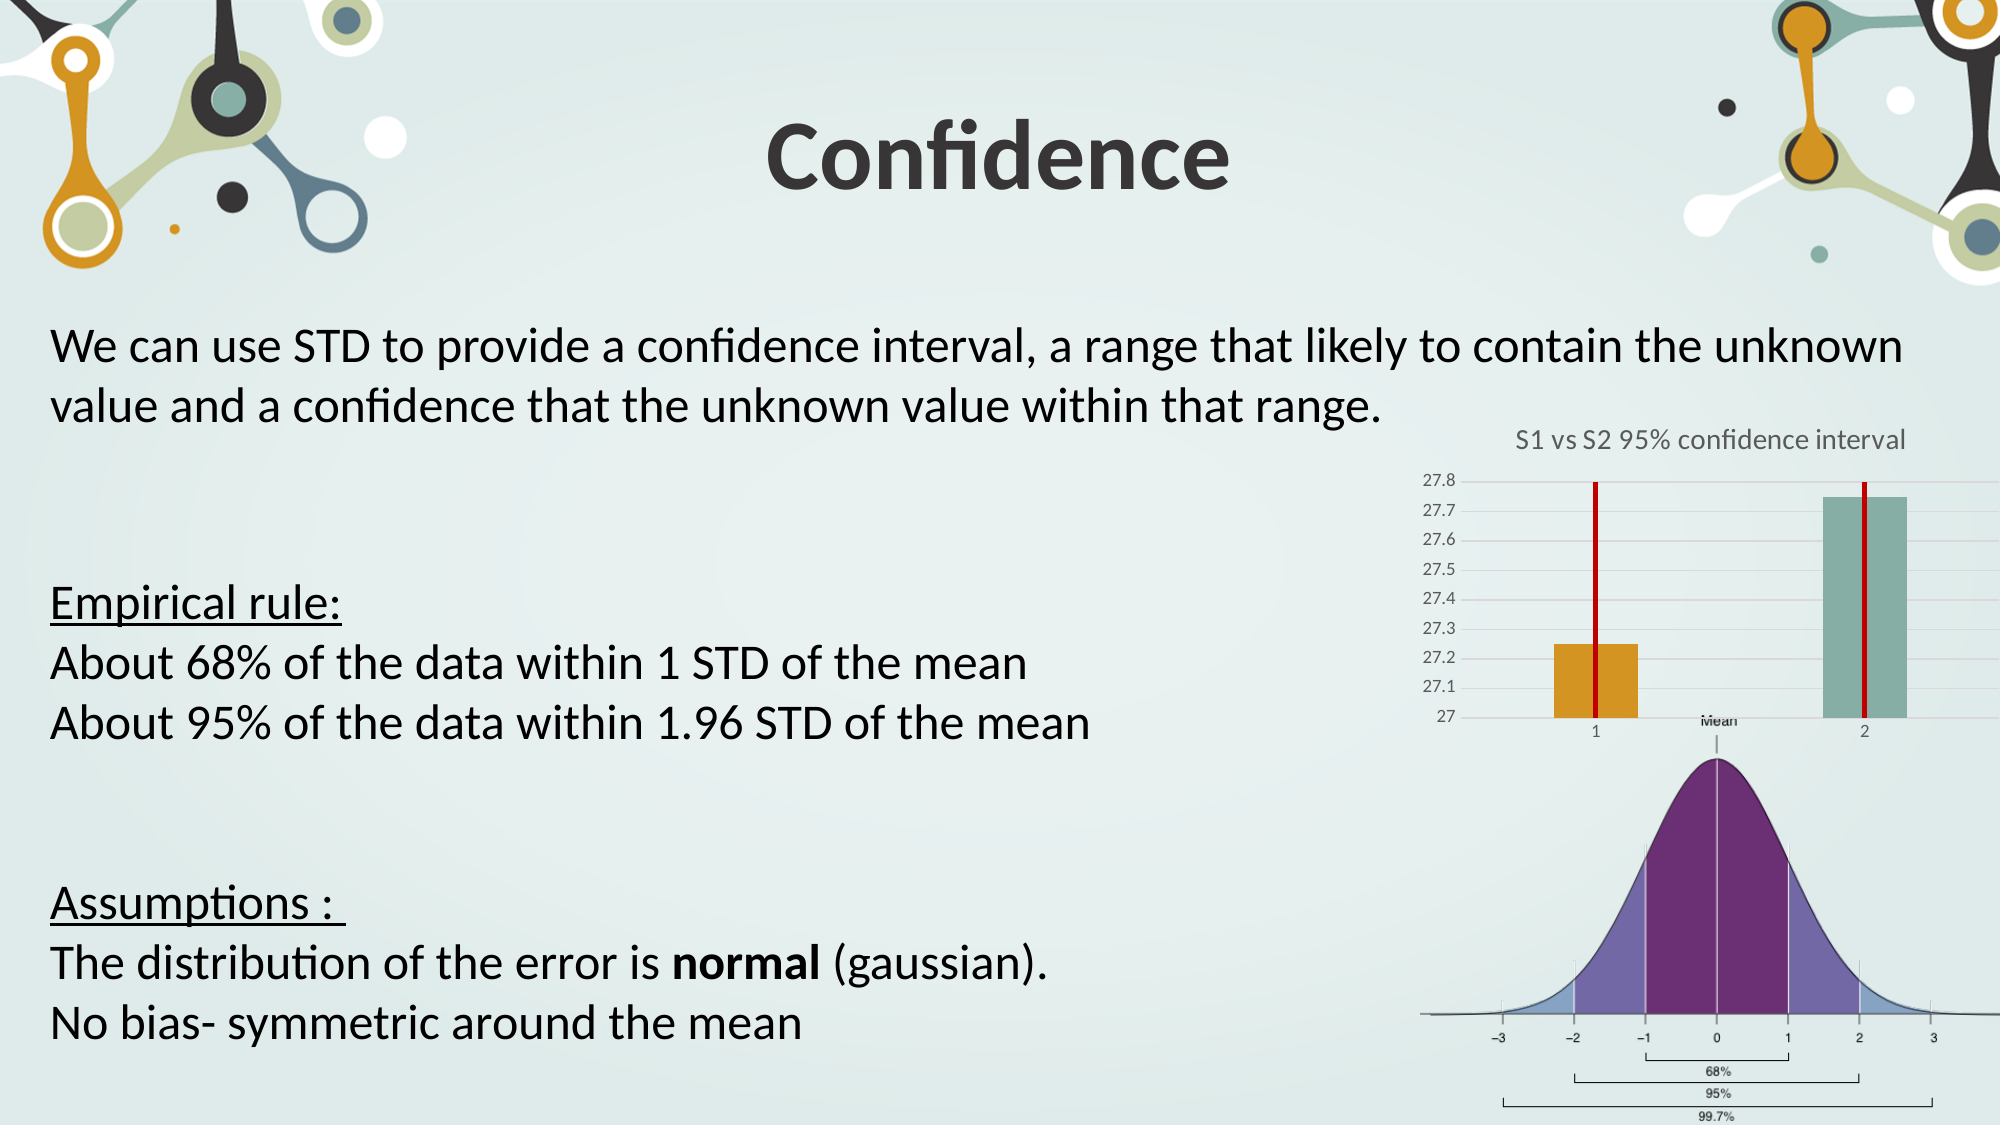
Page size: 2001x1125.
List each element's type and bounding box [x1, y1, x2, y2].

picture [0, 0, 2000, 1125]
chart [1410, 403, 2000, 750]
